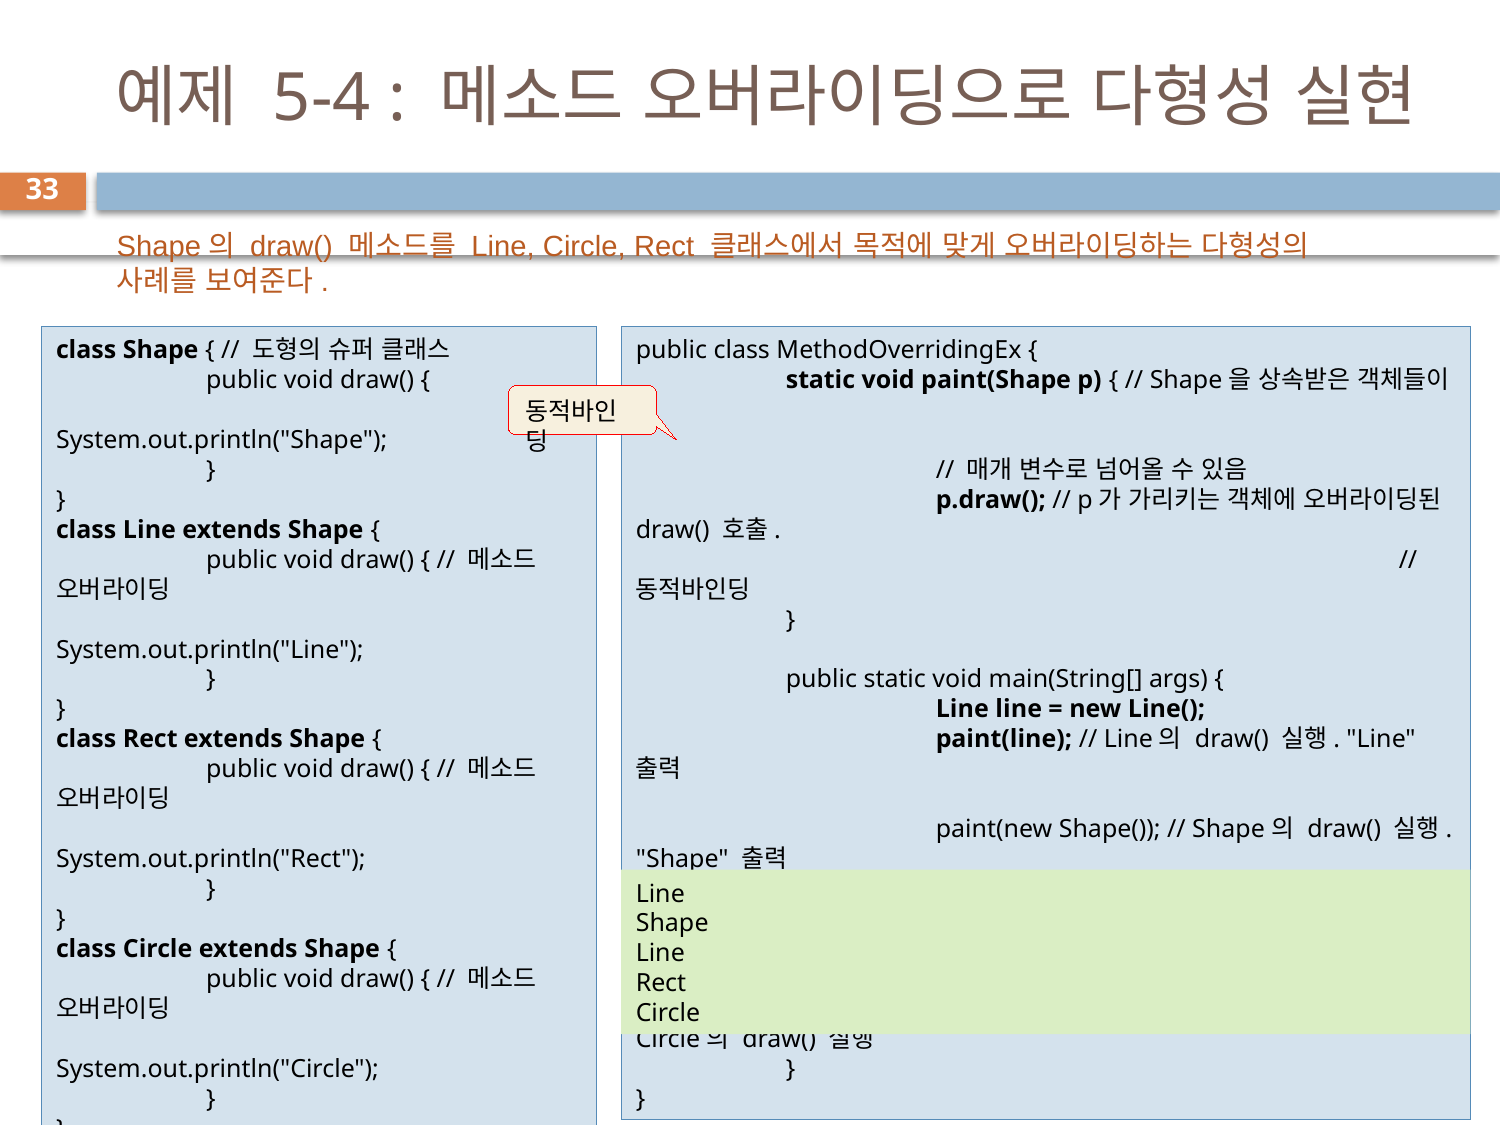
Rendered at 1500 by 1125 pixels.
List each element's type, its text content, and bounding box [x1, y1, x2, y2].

text_box 동적바인딩 [508, 385, 677, 440]
title 예제 5-4 : 메소드 오버라이딩으로 다형성 실현 [100, 37, 1438, 149]
text_box Shape의 draw() 메소드를 Line, Circle, Rect 클래스에서 목적에 맞게 오버라이딩하는 다형성의 사례를 보여준다. [101, 219, 1341, 305]
slide_number 33 [0, 170, 87, 211]
text_box public class MethodOverridingEx { static void paint(Shape p) { // Shape을 상속받은 객체들이 // 매개 변수로 넘어올 수 있음 p.draw(); // p가 가리키는 객체에 오버라이딩된 draw() 호출. // 동적바인딩 } public static void main(String[] args) { Line line = new Line(); paint(line); // Line의 draw() 실행. "Line" 출력 paint(new Shape()); // Shape의 draw() 실행. "Shape" 출력 paint(new Line()); // 오버라이딩된 메소드 Line의 draw() 실행 paint(new Rect()); // 오버라이딩된 메소드 Rect의 draw() 실행 paint(new Circle()); // 오버라이딩된 메소드 Circle의 draw() 실행 } } [621, 1035, 1471, 1120]
text_box Line Shape Line Rect Circle [621, 869, 1471, 1035]
text_box public class MethodOverridingEx { static void paint(Shape p) { // Shape을 상속받은 객체들이 // 매개 변수로 넘어올 수 있음 p.draw(); // p가 가리키는 객체에 오버라이딩된 draw() 호출. // 동적바인딩 } public static void main(String[] args) { Line line = new Line(); paint(line); // Line의 draw() 실행. "Line" 출력 paint(new Shape()); // Shape의 draw() 실행. "Shape" 출력 paint(new Line()); // 오버라이딩된 메소드 Line의 draw() 실행 paint(new Rect()); // 오버라이딩된 메소드 Rect의 draw() 실행 paint(new Circle()); // 오버라이딩된 메소드 Circle의 draw() 실행 } } [621, 326, 1471, 869]
text_box class Shape { // 도형의 슈퍼 클래스 public void draw() { System.out.println("Shape"); } } class Line extends Shape { public void draw() { // 메소드 오버라이딩 System.out.println("Line"); } } class Rect extends Shape { public void draw() { // 메소드 오버라이딩 System.out.println("Rect"); } } class Circle extends Shape { public void draw() { // 메소드 오버라이딩 System.out.println("Circle"); } } [41, 326, 597, 1125]
